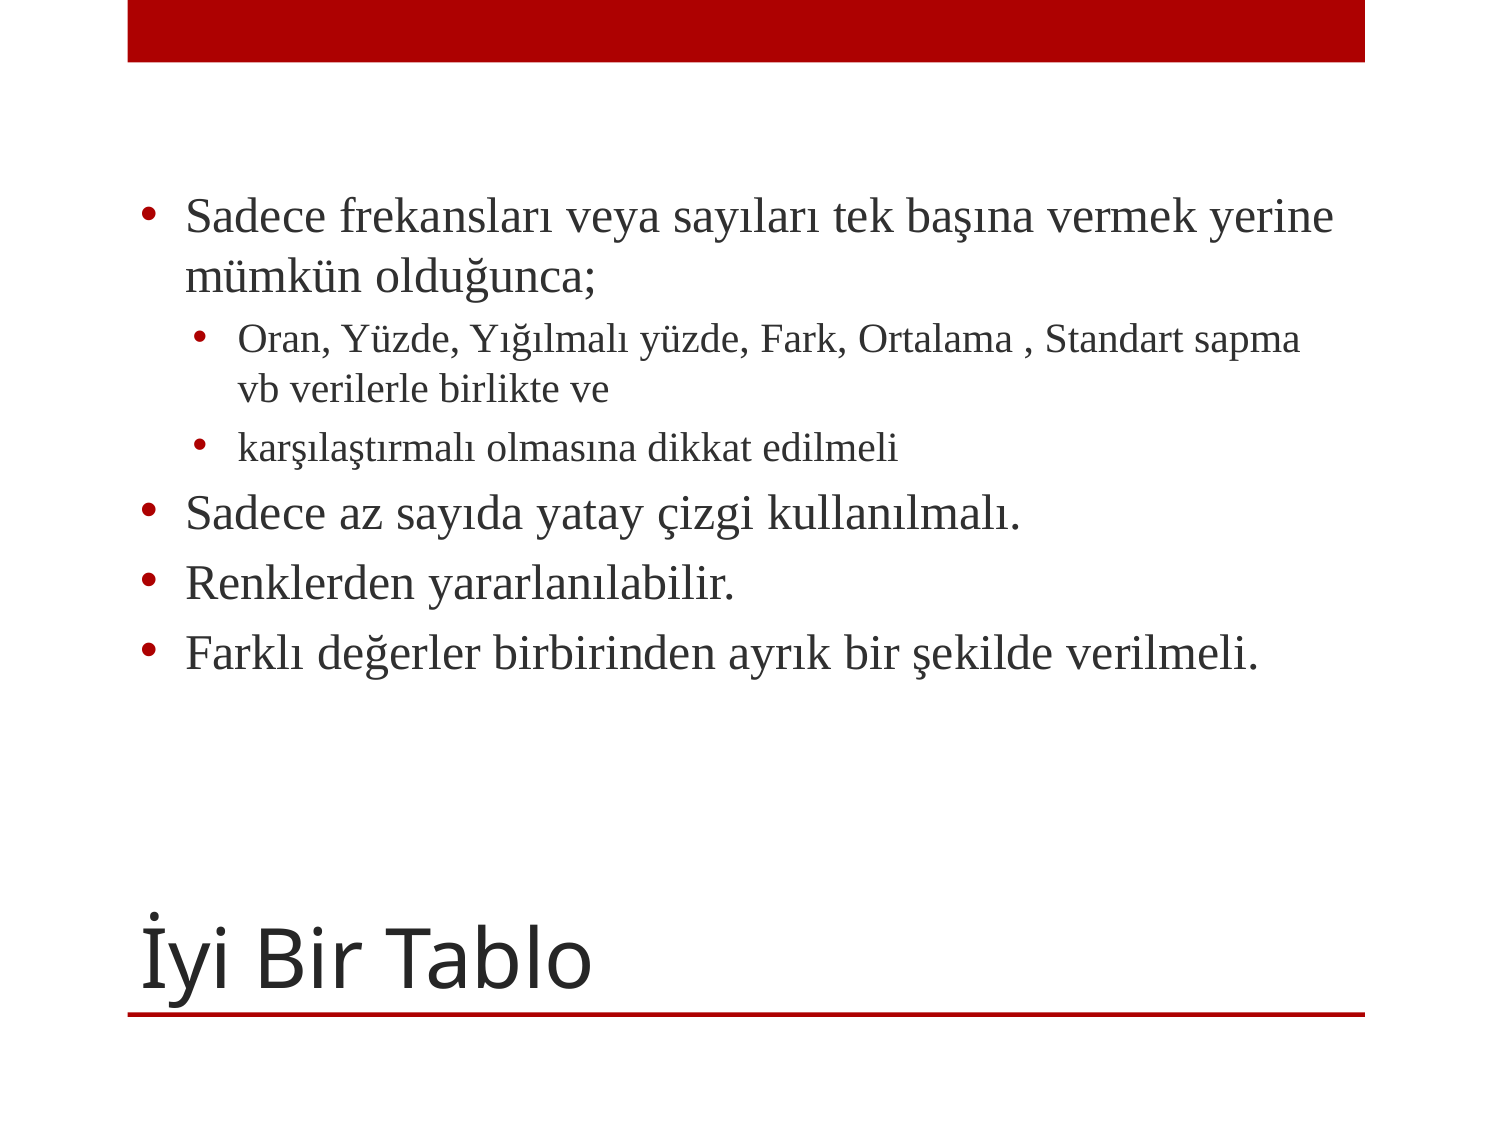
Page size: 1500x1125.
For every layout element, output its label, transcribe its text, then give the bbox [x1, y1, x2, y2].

list Sadece frekansları veya sayıları tek başına vermek yerine mümkün olduğunca; Oran, Yüzde, Yığılmalı yüzde, Fark, Ortalama , Standart sapma vb verilerle birlikte ve karşılaştırmalı olmasına dikkat edilmeli Sadece az sayıda yatay çizgi kullanılmalı. Renklerden yararlanılabilir. Farklı değerler birbirinden ayrık bir şekilde verilmeli. [125, 112, 1363, 750]
title İyi Bir Tablo [125, 750, 1238, 1013]
